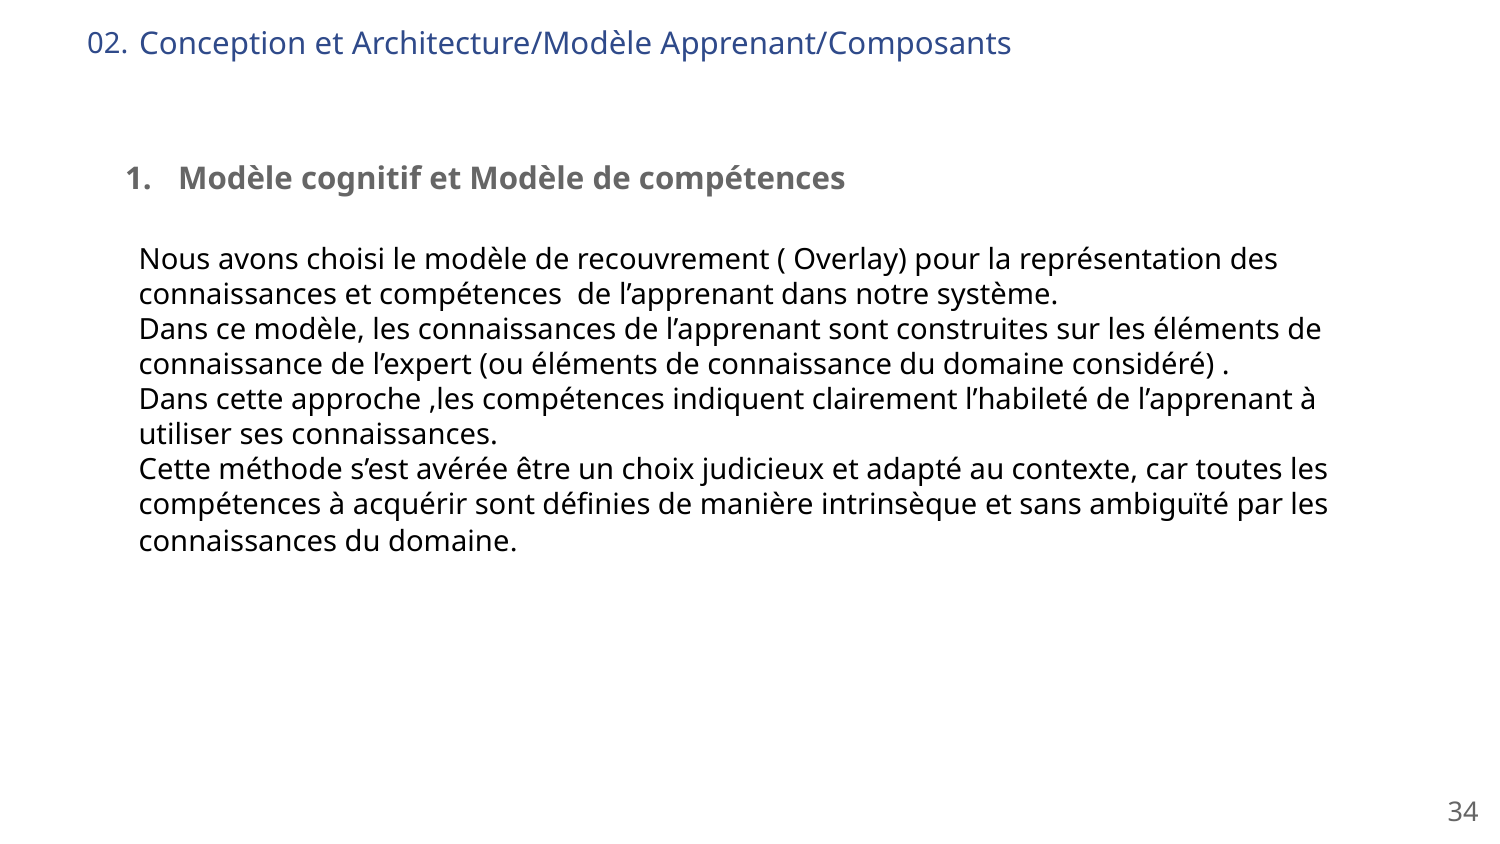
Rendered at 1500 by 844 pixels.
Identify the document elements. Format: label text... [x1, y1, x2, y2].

text_box Nous avons choisi le modèle de recouvrement ( Overlay) pour la représentation des connaissances et compétences de l’apprenant dans notre système. Dans ce modèle, les connaissances de l’apprenant sont construites sur les éléments de connaissance de l’expert (ou éléments de connaissance du domaine considéré) . Dans cette approche ,les compétences indiquent clairement l’habileté de l’apprenant à utiliser ses connaissances. Cette méthode s’est avérée être un choix judicieux et adapté au contexte, car toutes les compétences à acquérir sont définies de manière intrinsèque et sans ambiguïté par les connaissances du domaine. [48, 225, 1428, 618]
title Conception et Architecture/Modèle Apprenant/Composants [124, 5, 1421, 79]
slide_number ‹#› [1403, 779, 1494, 844]
text_box Modèle cognitif et Modèle de compétences [88, 143, 917, 212]
title 02. [72, 24, 173, 75]
